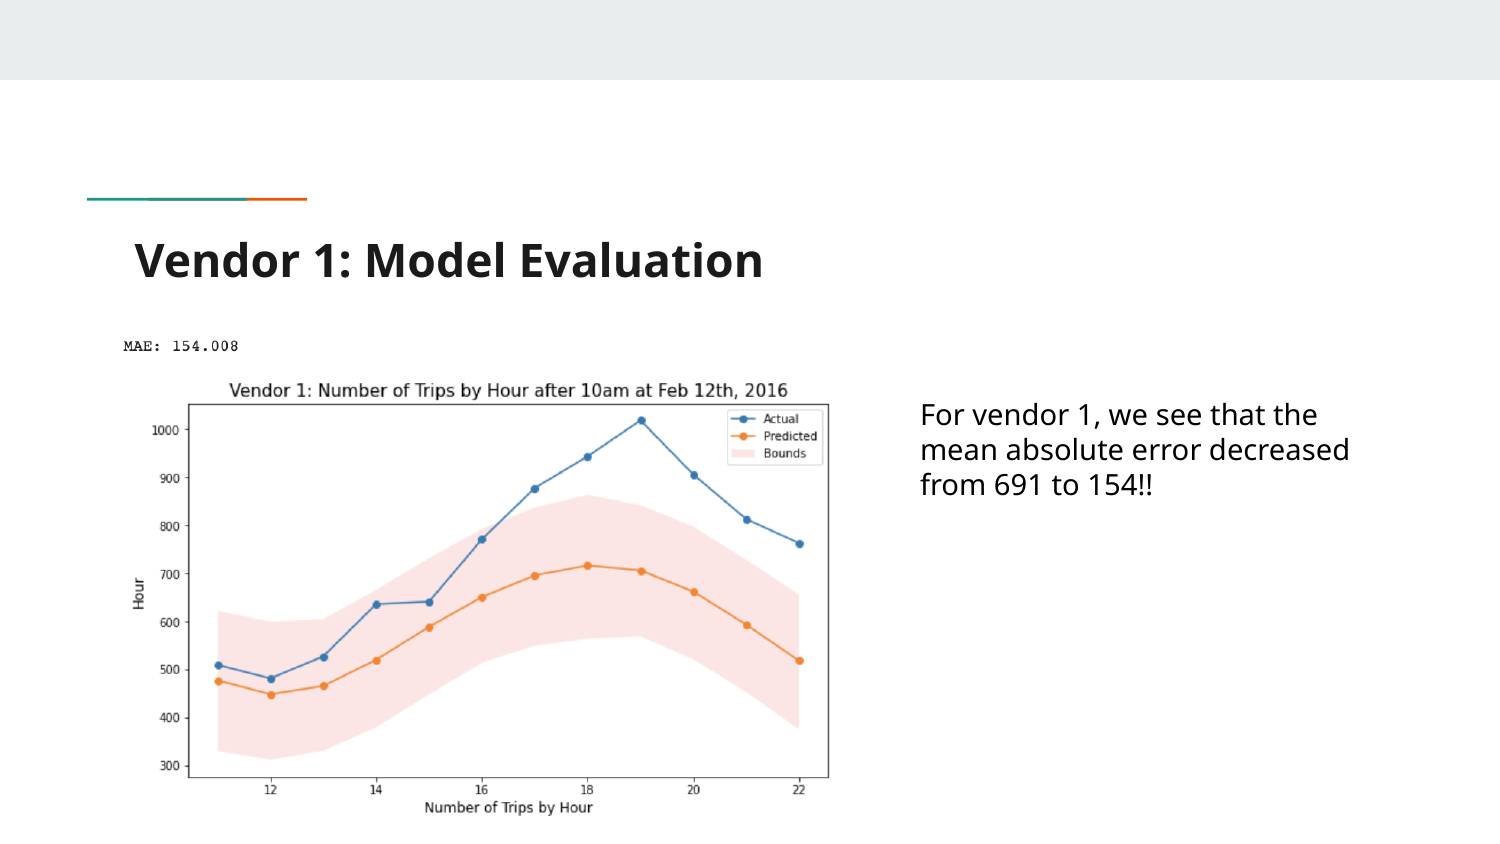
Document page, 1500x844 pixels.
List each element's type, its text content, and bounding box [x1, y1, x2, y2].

title Vendor 1: Model Evaluation [119, 216, 1381, 305]
text_box For vendor 1, we see that the mean absolute error decreased from 691 to 154!! [904, 381, 1397, 516]
picture [119, 328, 837, 819]
